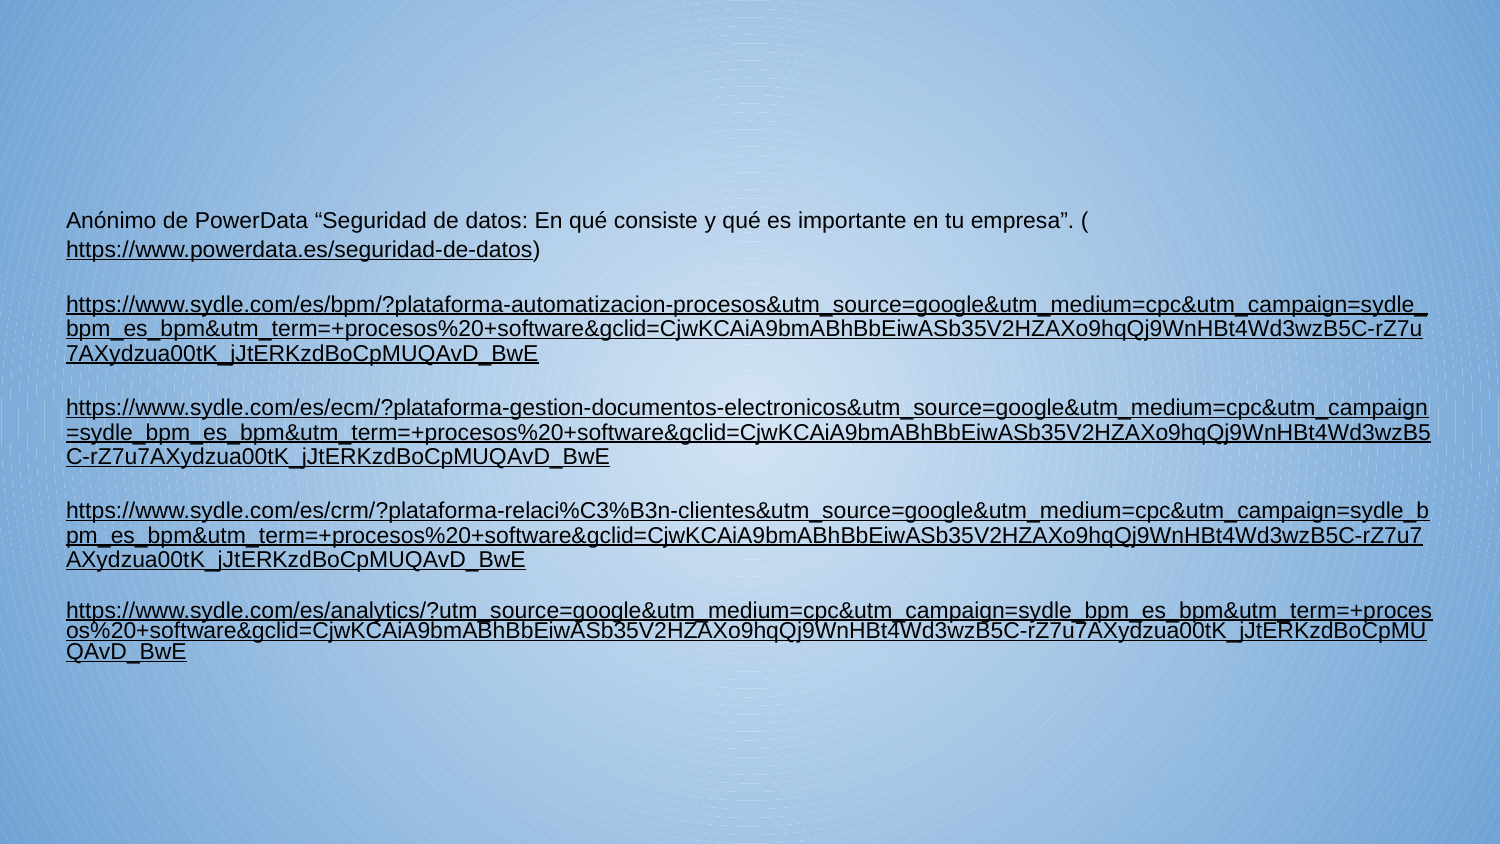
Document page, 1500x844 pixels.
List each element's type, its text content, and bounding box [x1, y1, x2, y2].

list Anónimo de PowerData “Seguridad de datos: En qué consiste y qué es importante en tu empresa”. (https://www.powerdata.es/seguridad-de-datos) https://www.sydle.com/es/bpm/?plataforma-automatizacion-procesos&utm_source=google&utm_medium=cpc&utm_campaign=sydle_bpm_es_bpm&utm_term=+procesos%20+software&gclid=CjwKCAiA9bmABhBbEiwASb35V2HZAXo9hqQj9WnHBt4Wd3wzB5C-rZ7u7AXydzua00tK_jJtERKzdBoCpMUQAvD_BwE https://www.sydle.com/es/ecm/?plataforma-gestion-documentos-electronicos&utm_source=google&utm_medium=cpc&utm_campaign=sydle_bpm_es_bpm&utm_term=+procesos%20+software&gclid=CjwKCAiA9bmABhBbEiwASb35V2HZAXo9hqQj9WnHBt4Wd3wzB5C-rZ7u7AXydzua00tK_jJtERKzdBoCpMUQAvD_BwE https://www.sydle.com/es/crm/?plataforma-relaci%C3%B3n-clientes&utm_source=google&utm_medium=cpc&utm_campaign=sydle_bpm_es_bpm&utm_term=+procesos%20+software&gclid=CjwKCAiA9bmABhBbEiwASb35V2HZAXo9hqQj9WnHBt4Wd3wzB5C-rZ7u7AXydzua00tK_jJtERKzdBoCpMUQAvD_BwE https://www.sydle.com/es/analytics/?utm_source=google&utm_medium=cpc&utm_campaign=sydle_bpm_es_bpm&utm_term=+procesos%20+software&gclid=CjwKCAiA9bmABhBbEiwASb35V2HZAXo9hqQj9WnHBt4Wd3wzB5C-rZ7u7AXydzua00tK_jJtERKzdBoCpMUQAvD_BwE [51, 189, 1449, 750]
